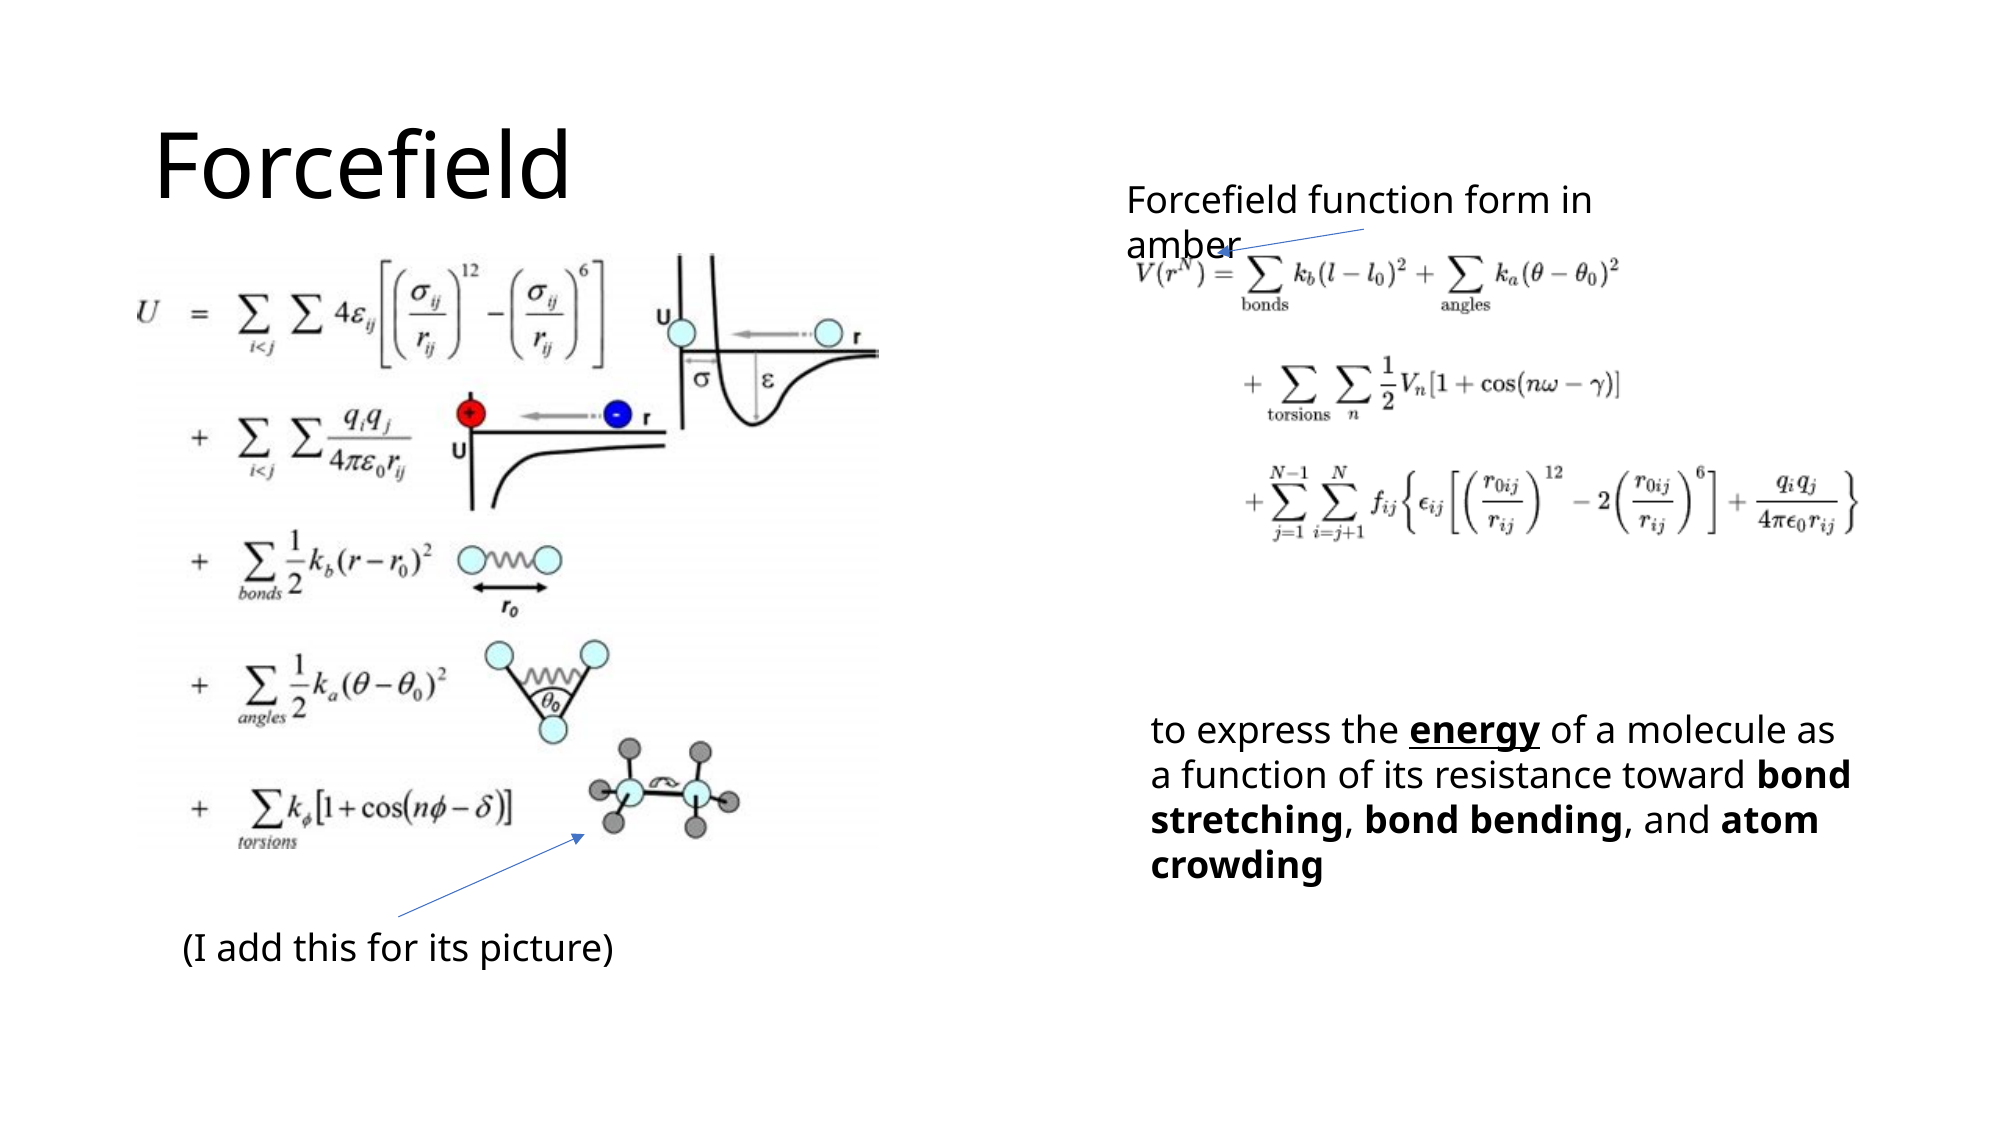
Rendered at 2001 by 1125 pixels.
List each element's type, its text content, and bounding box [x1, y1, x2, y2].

text_box Forcefield function form in amber [1111, 168, 1730, 274]
picture [137, 253, 879, 849]
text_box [398, 834, 585, 917]
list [1135, 253, 1622, 319]
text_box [1216, 229, 1364, 254]
picture [1243, 460, 1863, 547]
text_box to express the energy of a molecule as a function of its resistance toward bond stretching, bond bending, and atom crowding [1135, 698, 1877, 894]
text_box (I add this for its picture) [167, 916, 629, 977]
title Forcefield [137, 59, 1863, 278]
picture [1243, 353, 1622, 426]
